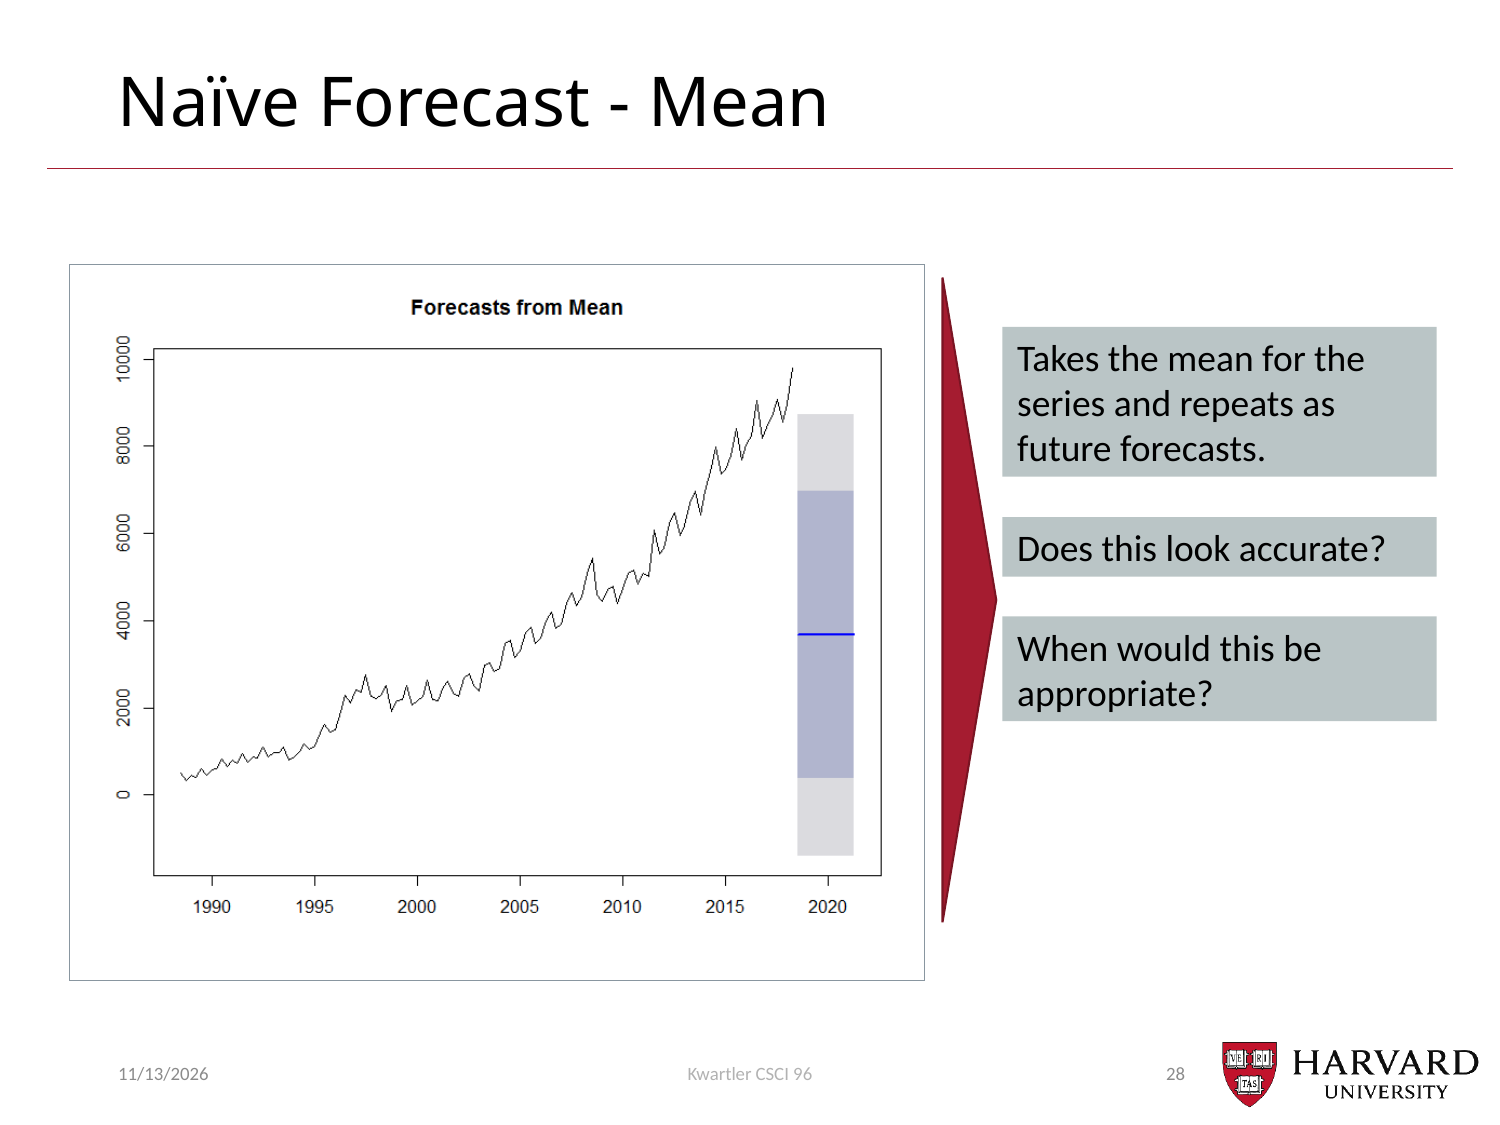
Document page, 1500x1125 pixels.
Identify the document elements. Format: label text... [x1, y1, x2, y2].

title Naïve Forecast - Mean [103, 59, 1397, 157]
text_box Does this look accurate? [1002, 517, 1437, 577]
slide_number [103, 1042, 441, 1103]
picture [69, 264, 925, 981]
text_box [941, 277, 998, 923]
footer Kwartler CSCI 96 [496, 1042, 1004, 1103]
text_box Takes the mean for the series and repeats as future forecasts. [1002, 326, 1437, 477]
slide_number 28 [1059, 1042, 1200, 1103]
text_box When would this be appropriate? [1002, 616, 1437, 722]
picture [1200, 1024, 1500, 1125]
